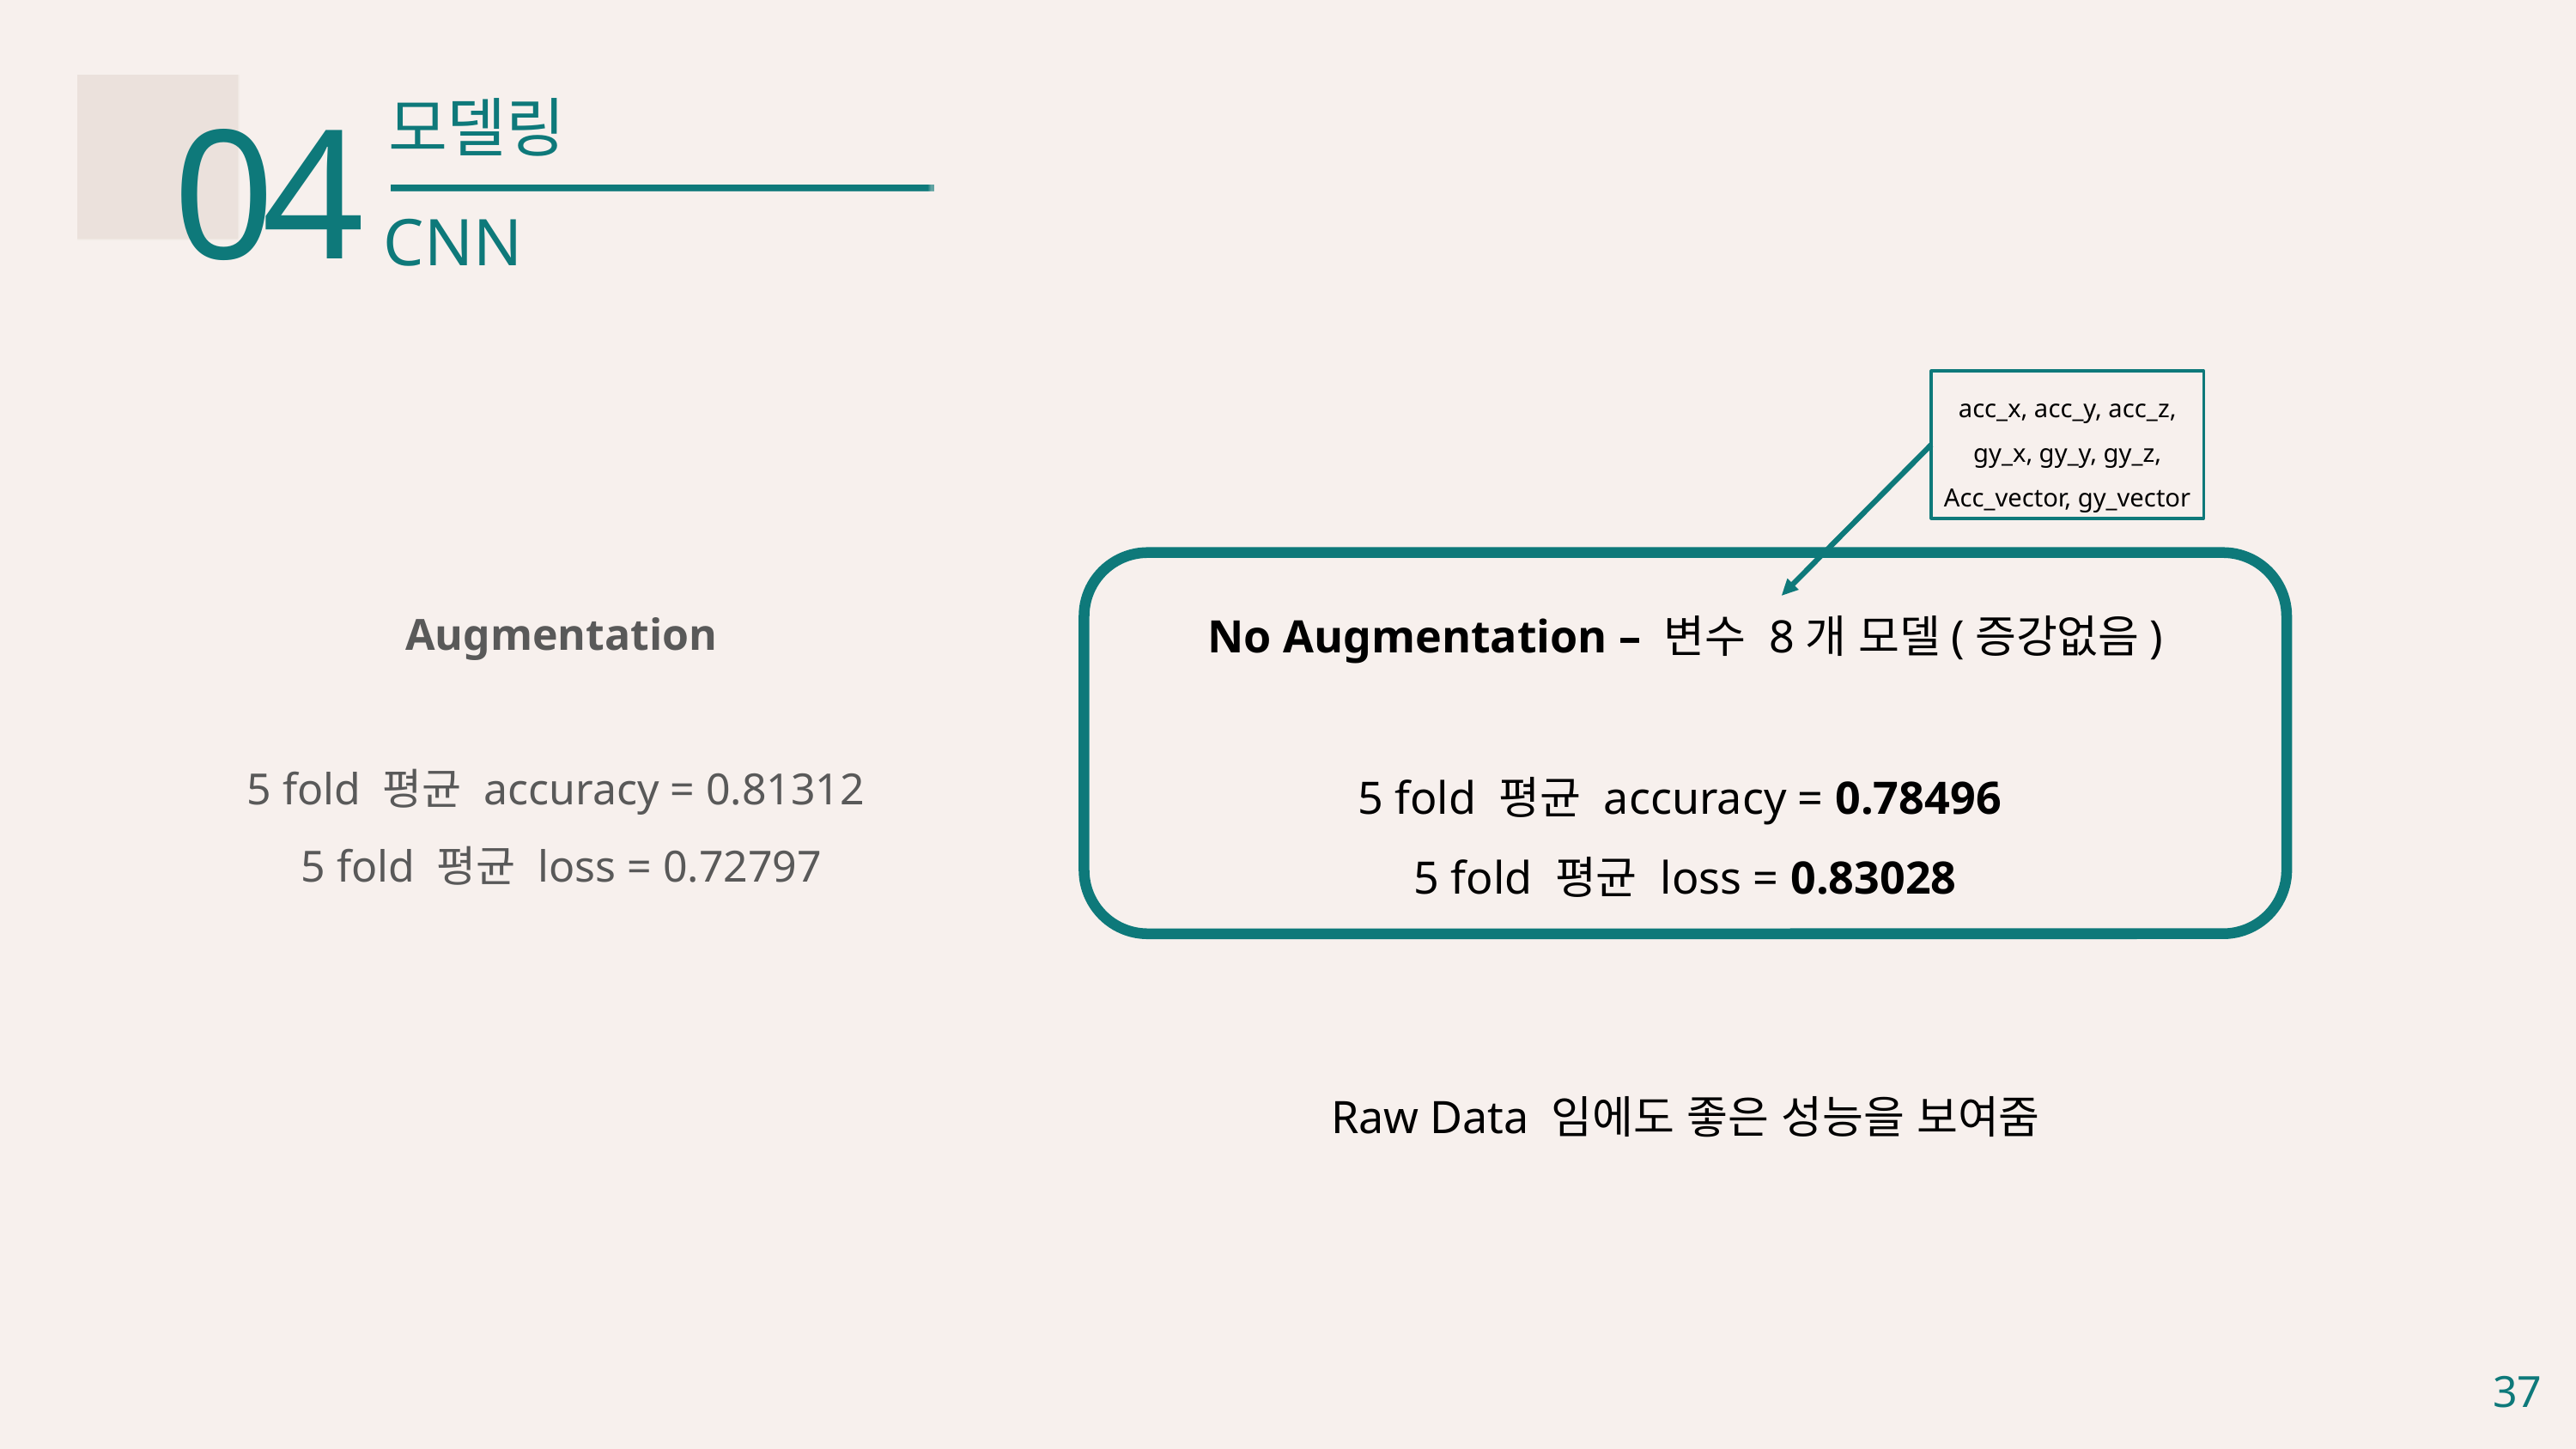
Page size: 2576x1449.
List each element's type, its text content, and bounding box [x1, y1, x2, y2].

slide_number 37 [2254, 1367, 2555, 1420]
text_box Raw Data 임에도 좋은 성능을 보여줌 [1318, 1055, 2053, 1149]
text_box [1082, 550, 2289, 936]
text_box 모델링 [429, 81, 1009, 171]
text_box 04 [160, 73, 429, 301]
text_box CNN [429, 194, 999, 285]
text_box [1781, 442, 1929, 596]
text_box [391, 185, 934, 192]
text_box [76, 75, 240, 241]
text_box Augmentation 5 fold 평균 accuracy = 0.81312 5 fold 평균 loss = 0.72797 [234, 574, 889, 897]
text_box acc_x, acc_y, acc_z, gy_x, gy_y, gy_z, Acc_vector, gy_vector [1931, 370, 2204, 519]
